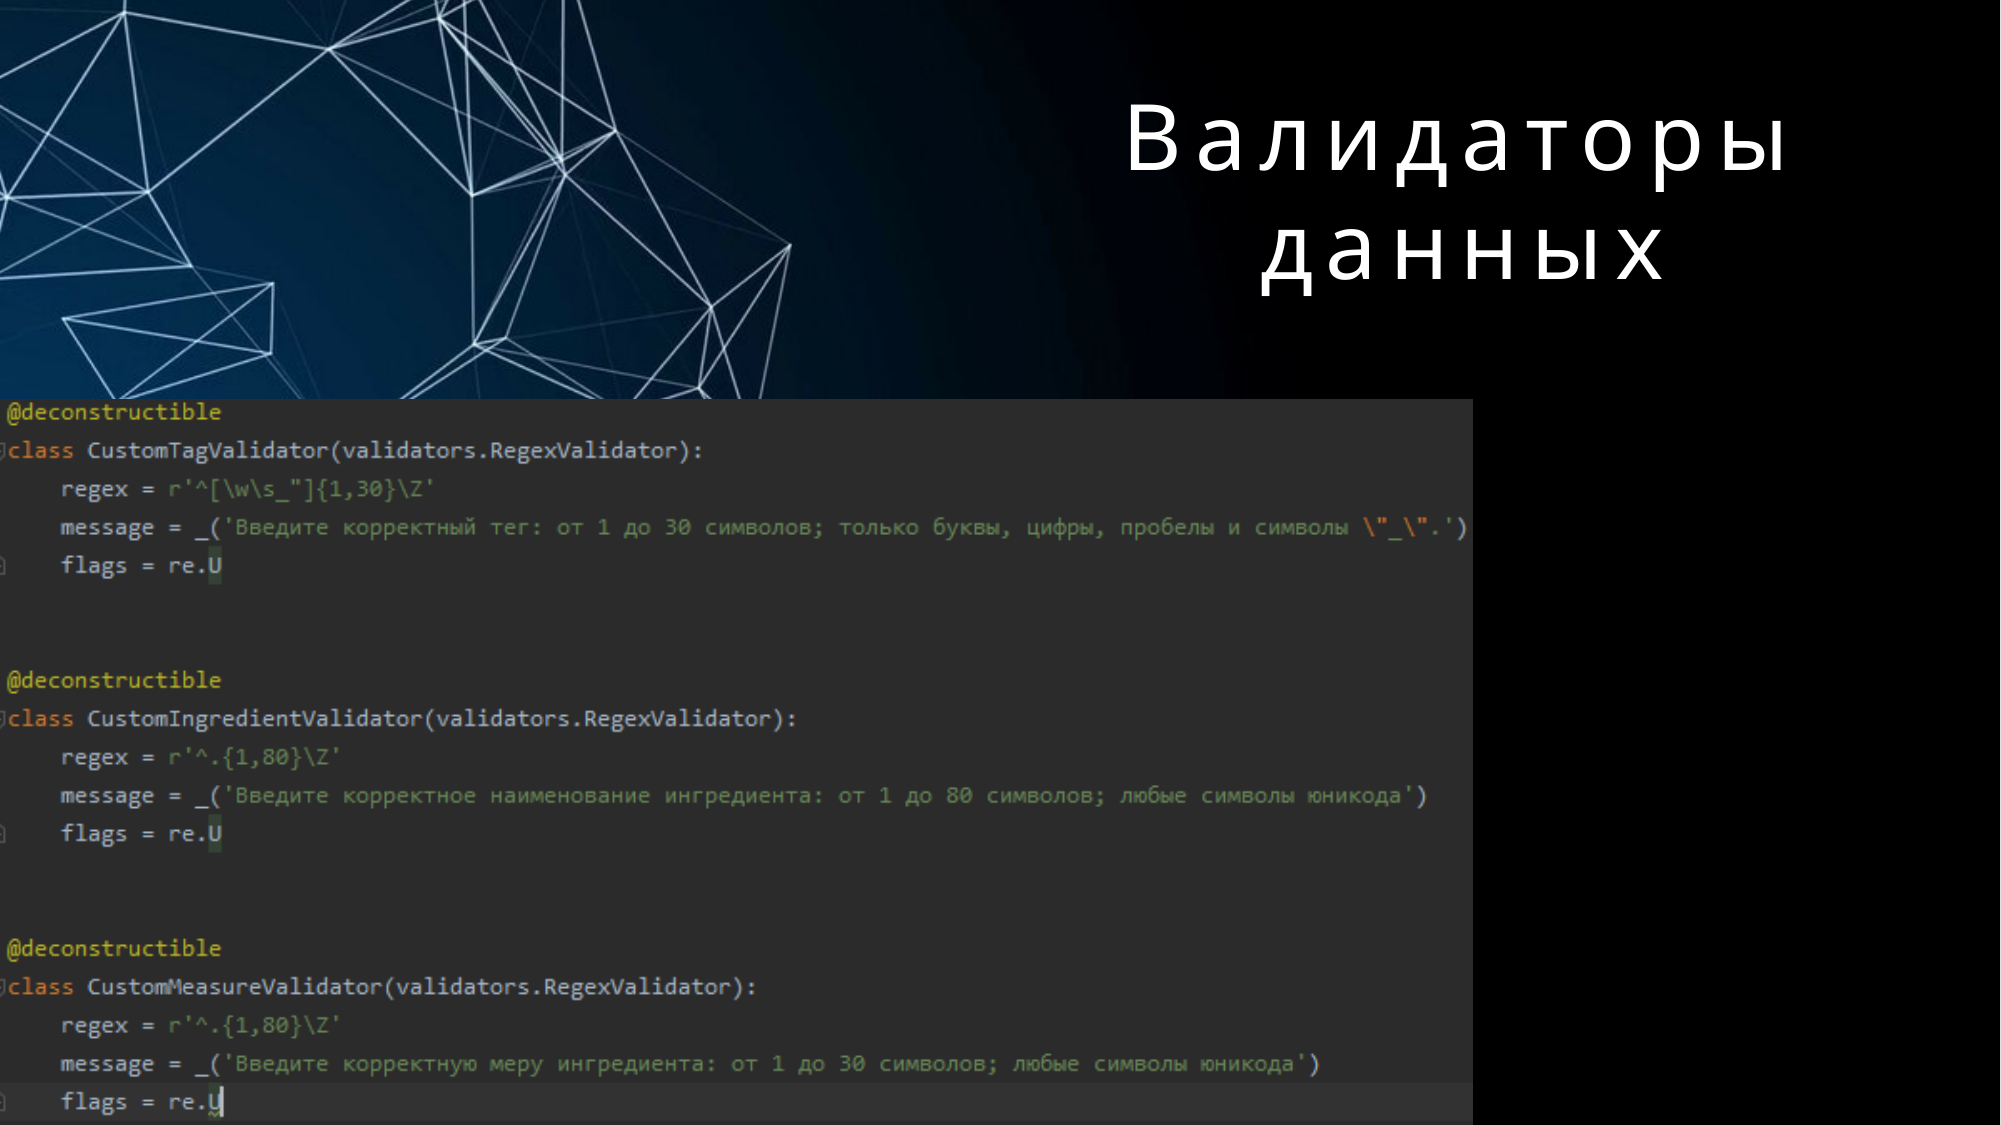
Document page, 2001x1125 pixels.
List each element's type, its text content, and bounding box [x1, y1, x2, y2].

text_box Валидаторы данных [1081, 70, 1845, 307]
picture [0, 0, 2001, 1125]
